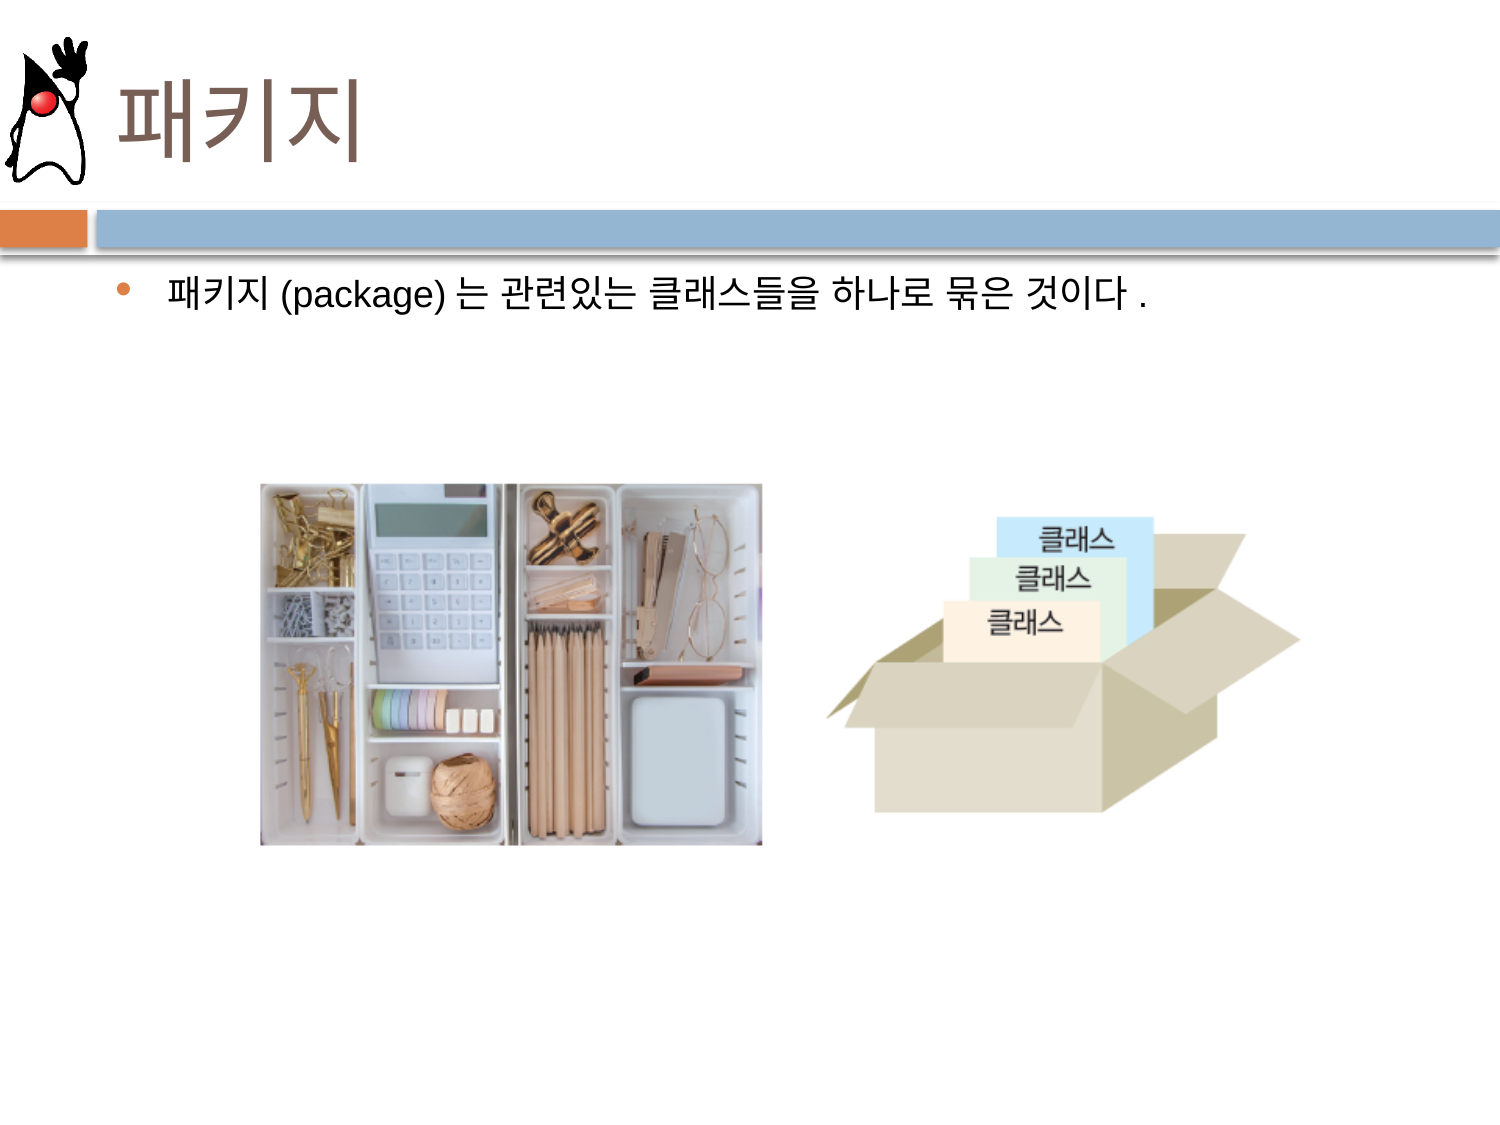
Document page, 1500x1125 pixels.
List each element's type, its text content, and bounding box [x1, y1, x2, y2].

picture [5, 37, 88, 185]
list 패키지(package)는 관련있는 클래스들을 하나로 묶은 것이다. [100, 262, 1438, 1000]
picture [208, 444, 1330, 863]
title 패키지 [100, 37, 1438, 200]
